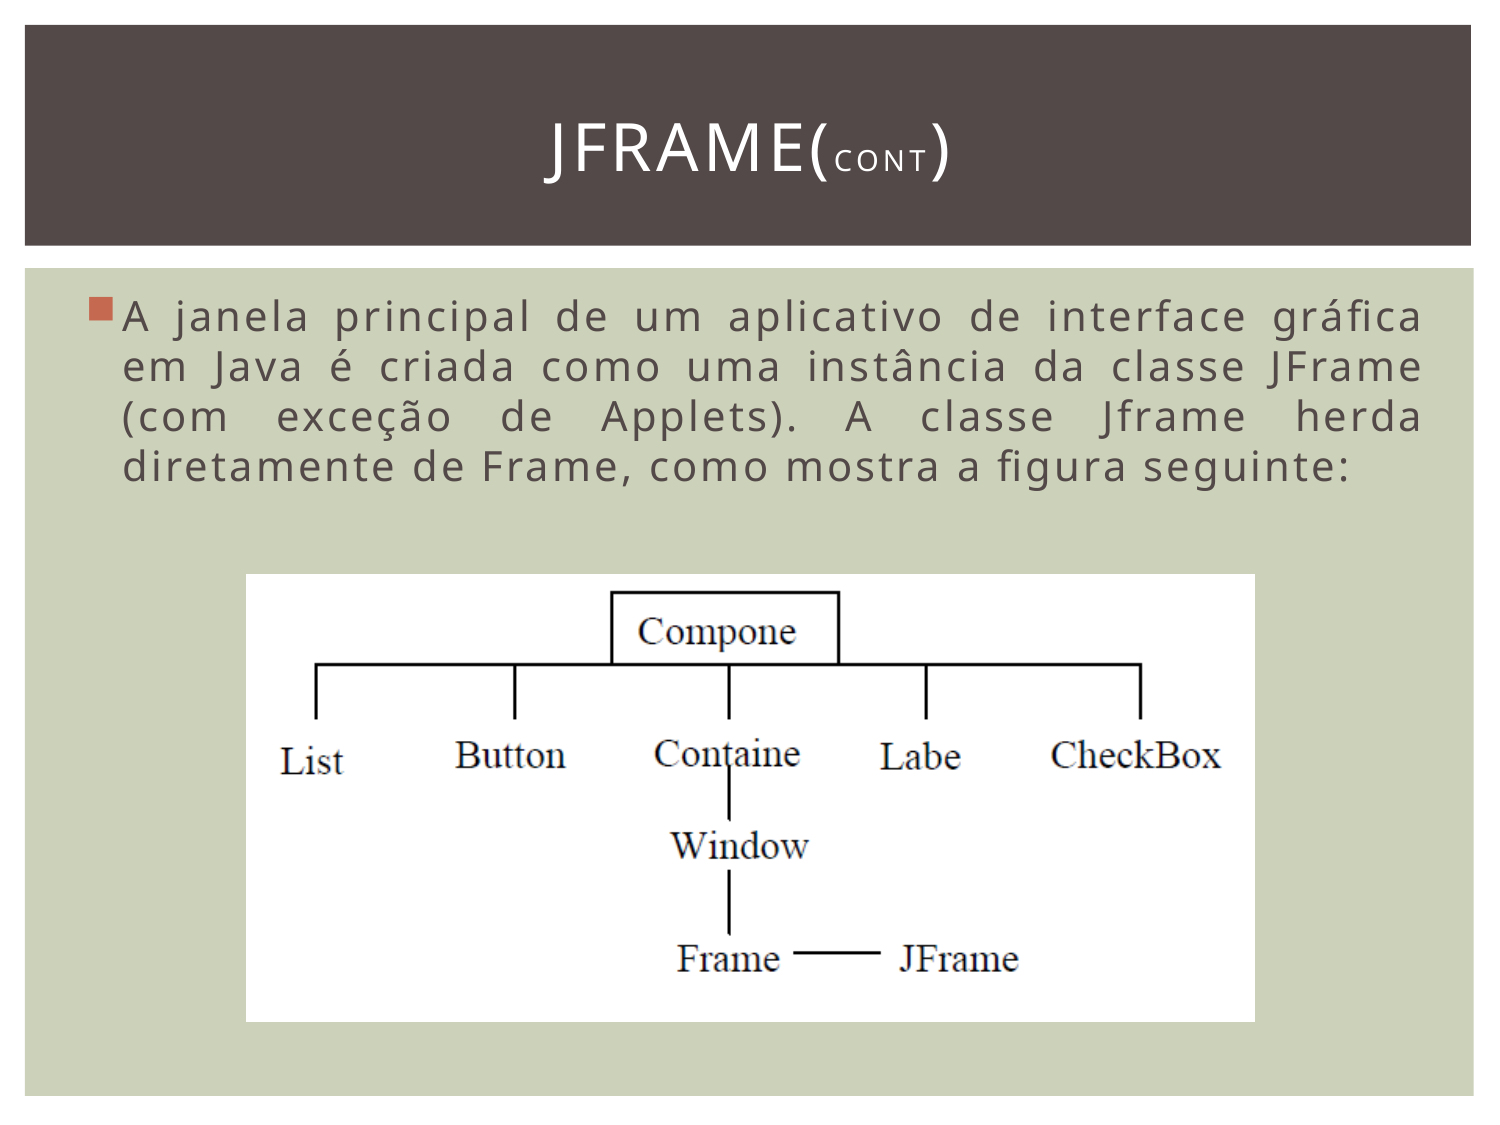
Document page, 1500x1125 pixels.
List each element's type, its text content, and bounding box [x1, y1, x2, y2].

title Jframe(cont) [62, 58, 1438, 232]
picture [246, 573, 1255, 1022]
list A janela principal de um aplicativo de interface gráfica em Java é criada como uma instância da classe JFrame (com exceção de Applets). A classe Jframe herda diretamente de Frame, como mostra a figura seguinte: [62, 281, 1442, 1005]
